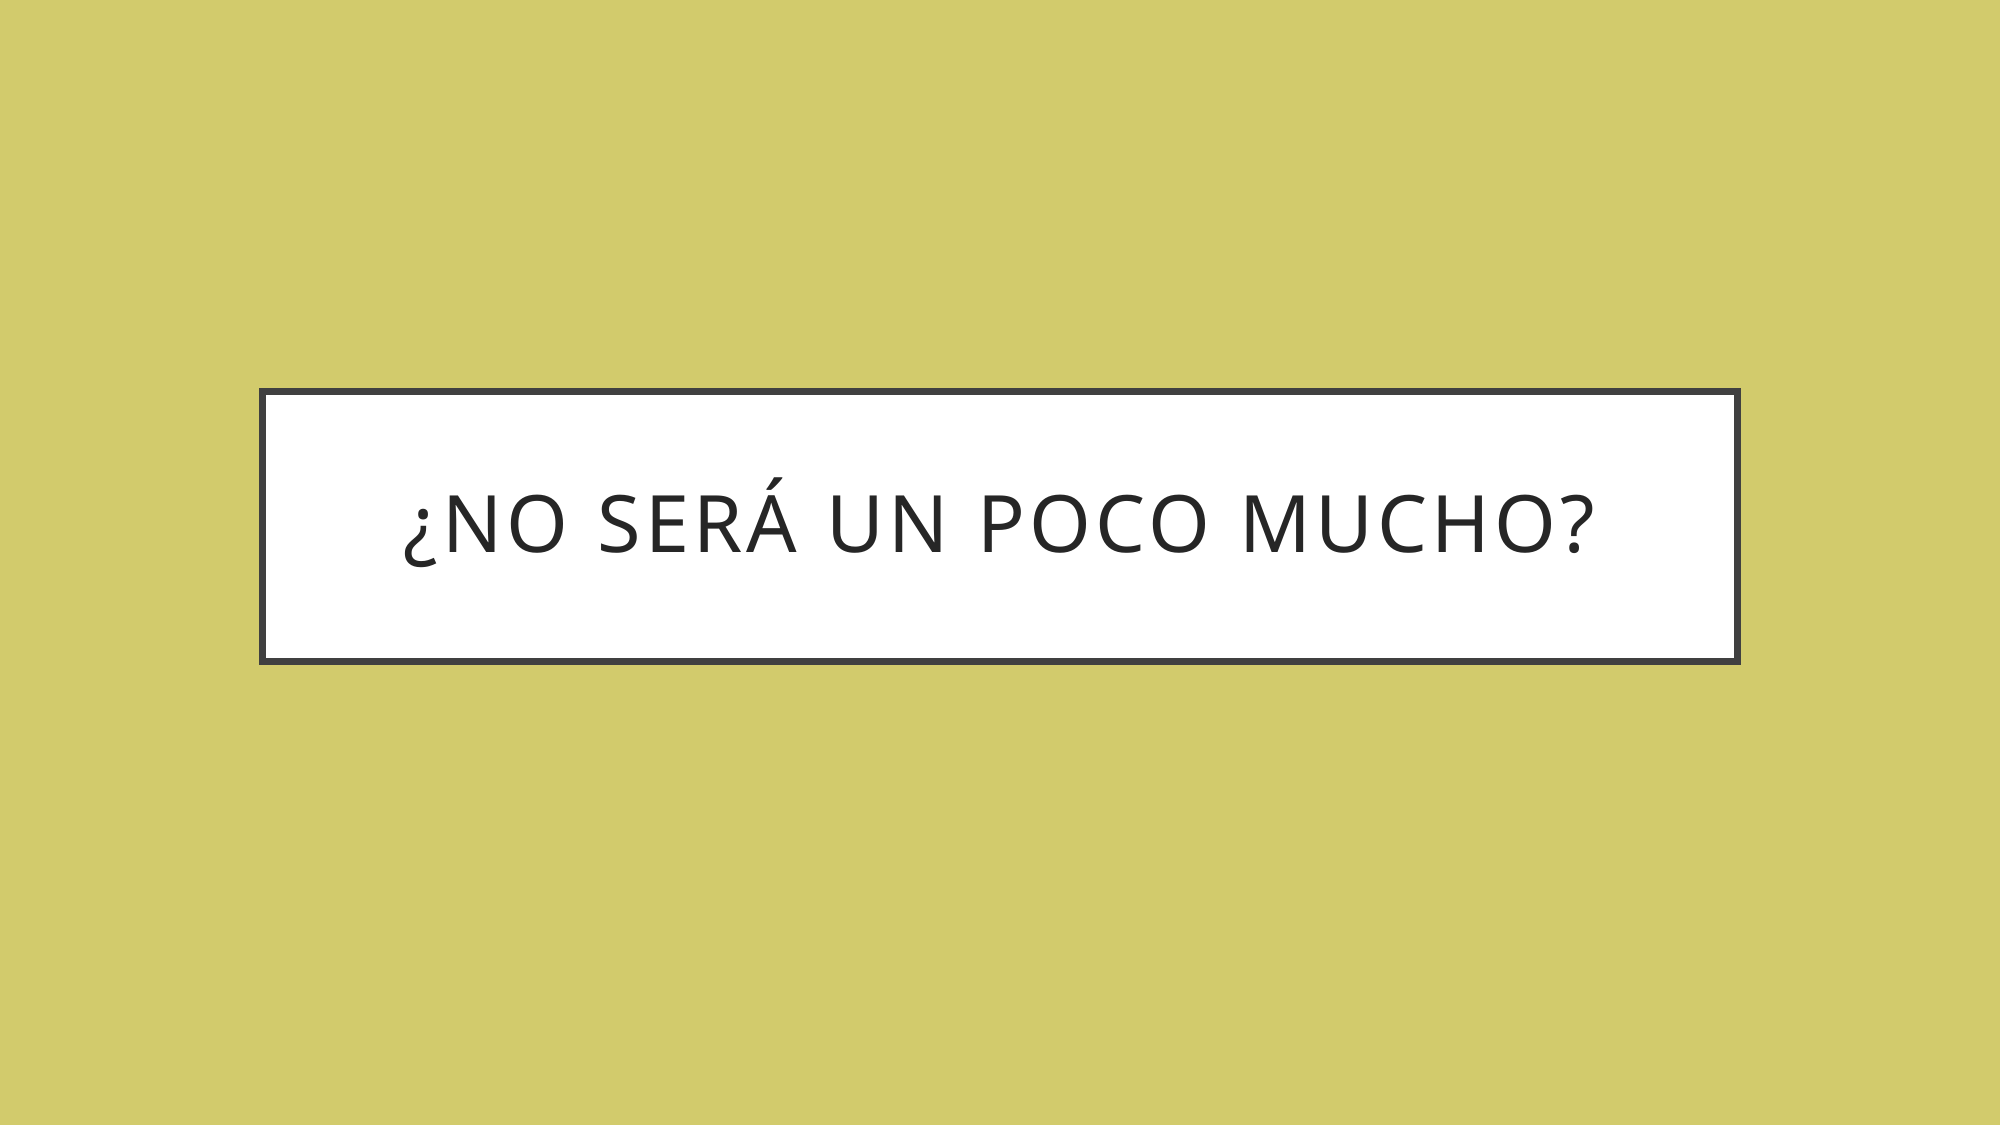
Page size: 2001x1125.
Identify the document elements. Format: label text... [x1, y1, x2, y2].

title ¿NO SERÁ UN POCO MUCHO? [259, 388, 1741, 665]
